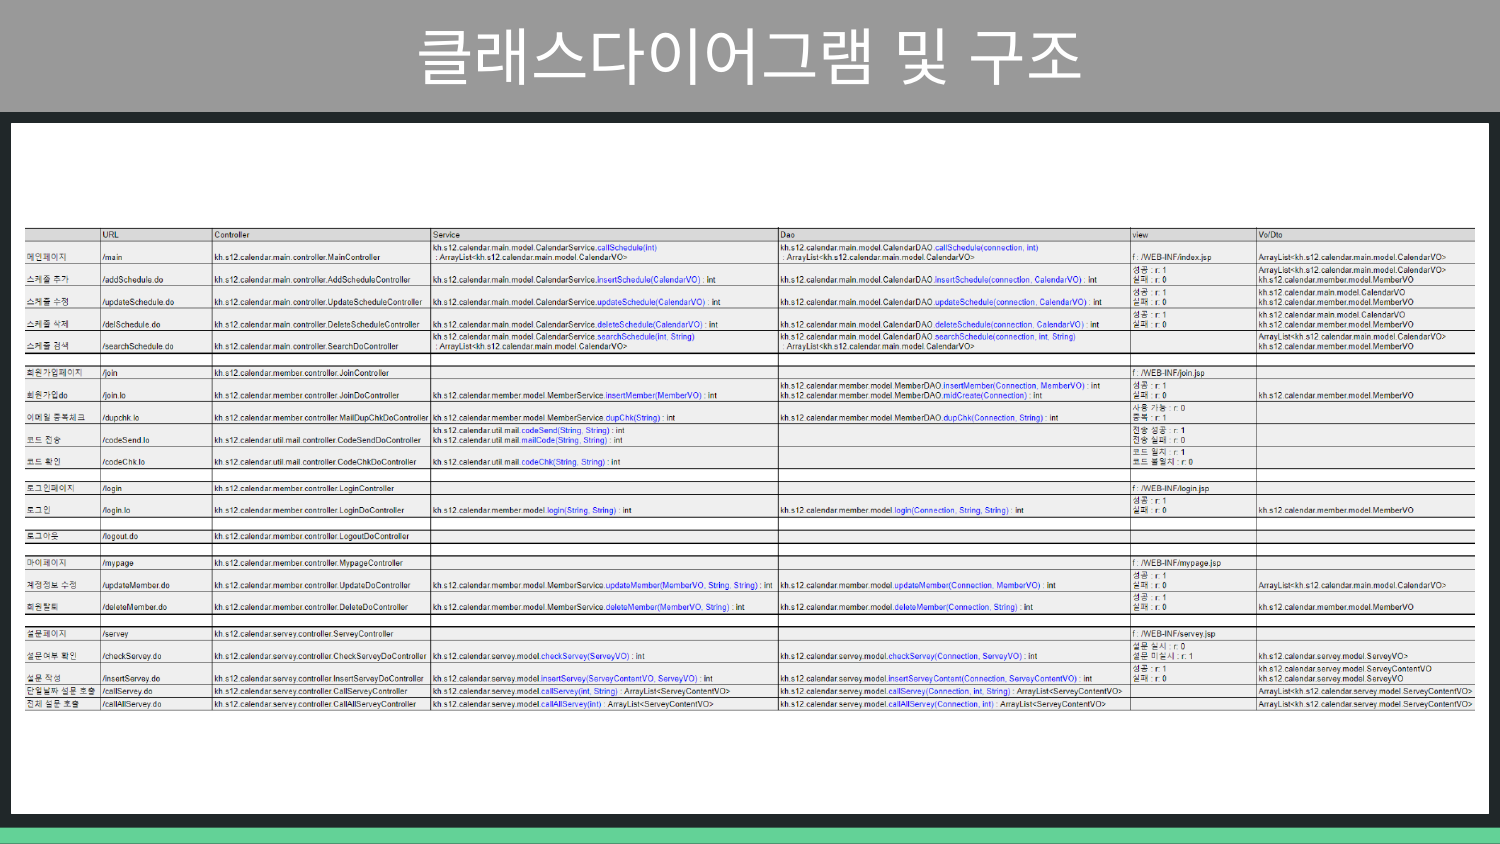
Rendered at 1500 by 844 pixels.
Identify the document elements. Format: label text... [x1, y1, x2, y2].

text_box [11, 124, 1489, 814]
text_box 클래스다이어그램 및 구조 [0, 0, 1500, 112]
picture [24, 227, 1476, 711]
